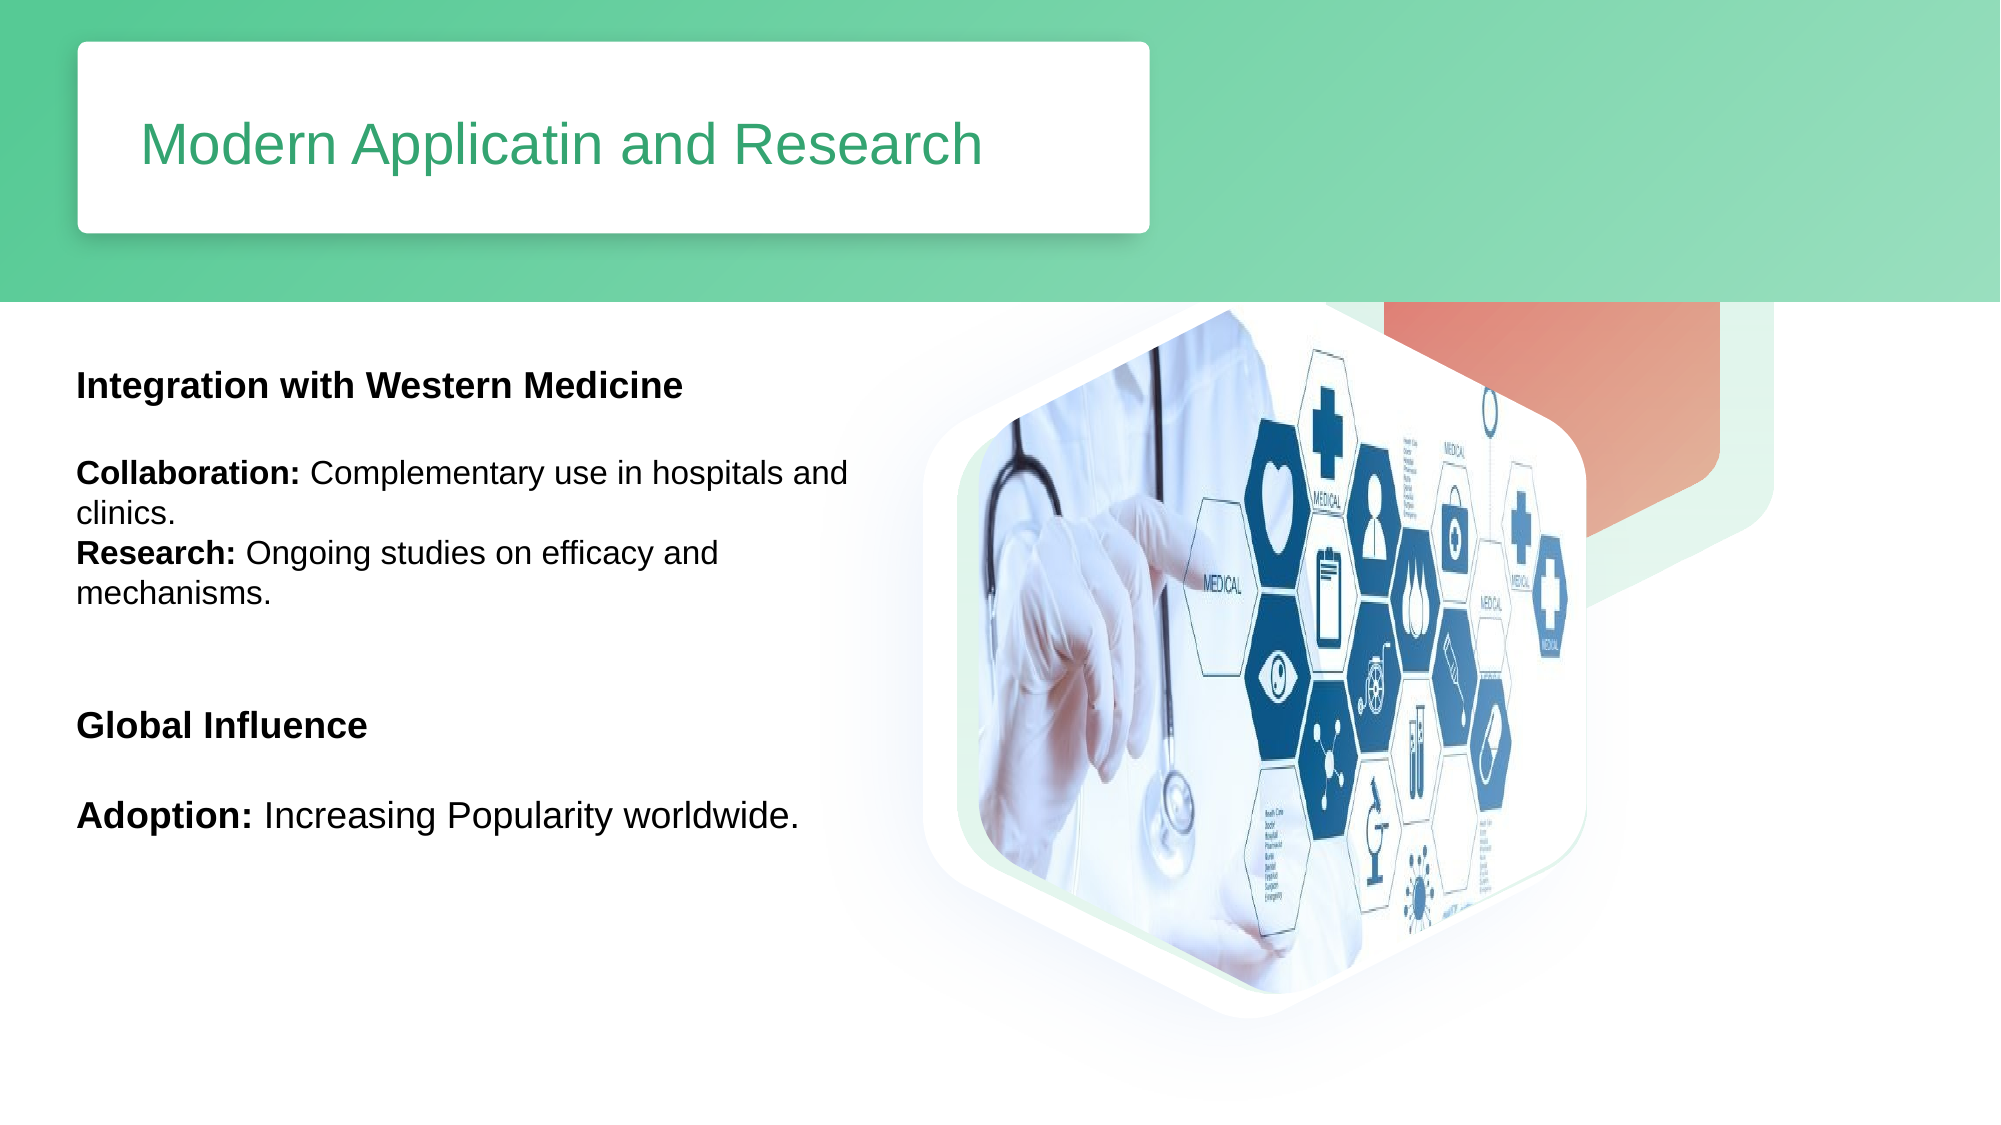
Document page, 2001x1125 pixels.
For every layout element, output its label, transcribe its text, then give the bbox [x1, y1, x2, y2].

text_box [0, 0, 2000, 302]
text_box Modern Applicatin and Research [125, 98, 1084, 184]
text_box [956, 436, 1275, 995]
text_box Integration with Western Medicine Collaboration: Complementary use in hospitals and clinics. Research: Ongoing studies on efficacy and mechanisms. Global Influence Adoption: Increasing Popularity worldwide. [61, 353, 882, 844]
text_box [76, 40, 1151, 235]
text_box [1326, 302, 1775, 609]
text_box [977, 302, 1588, 995]
